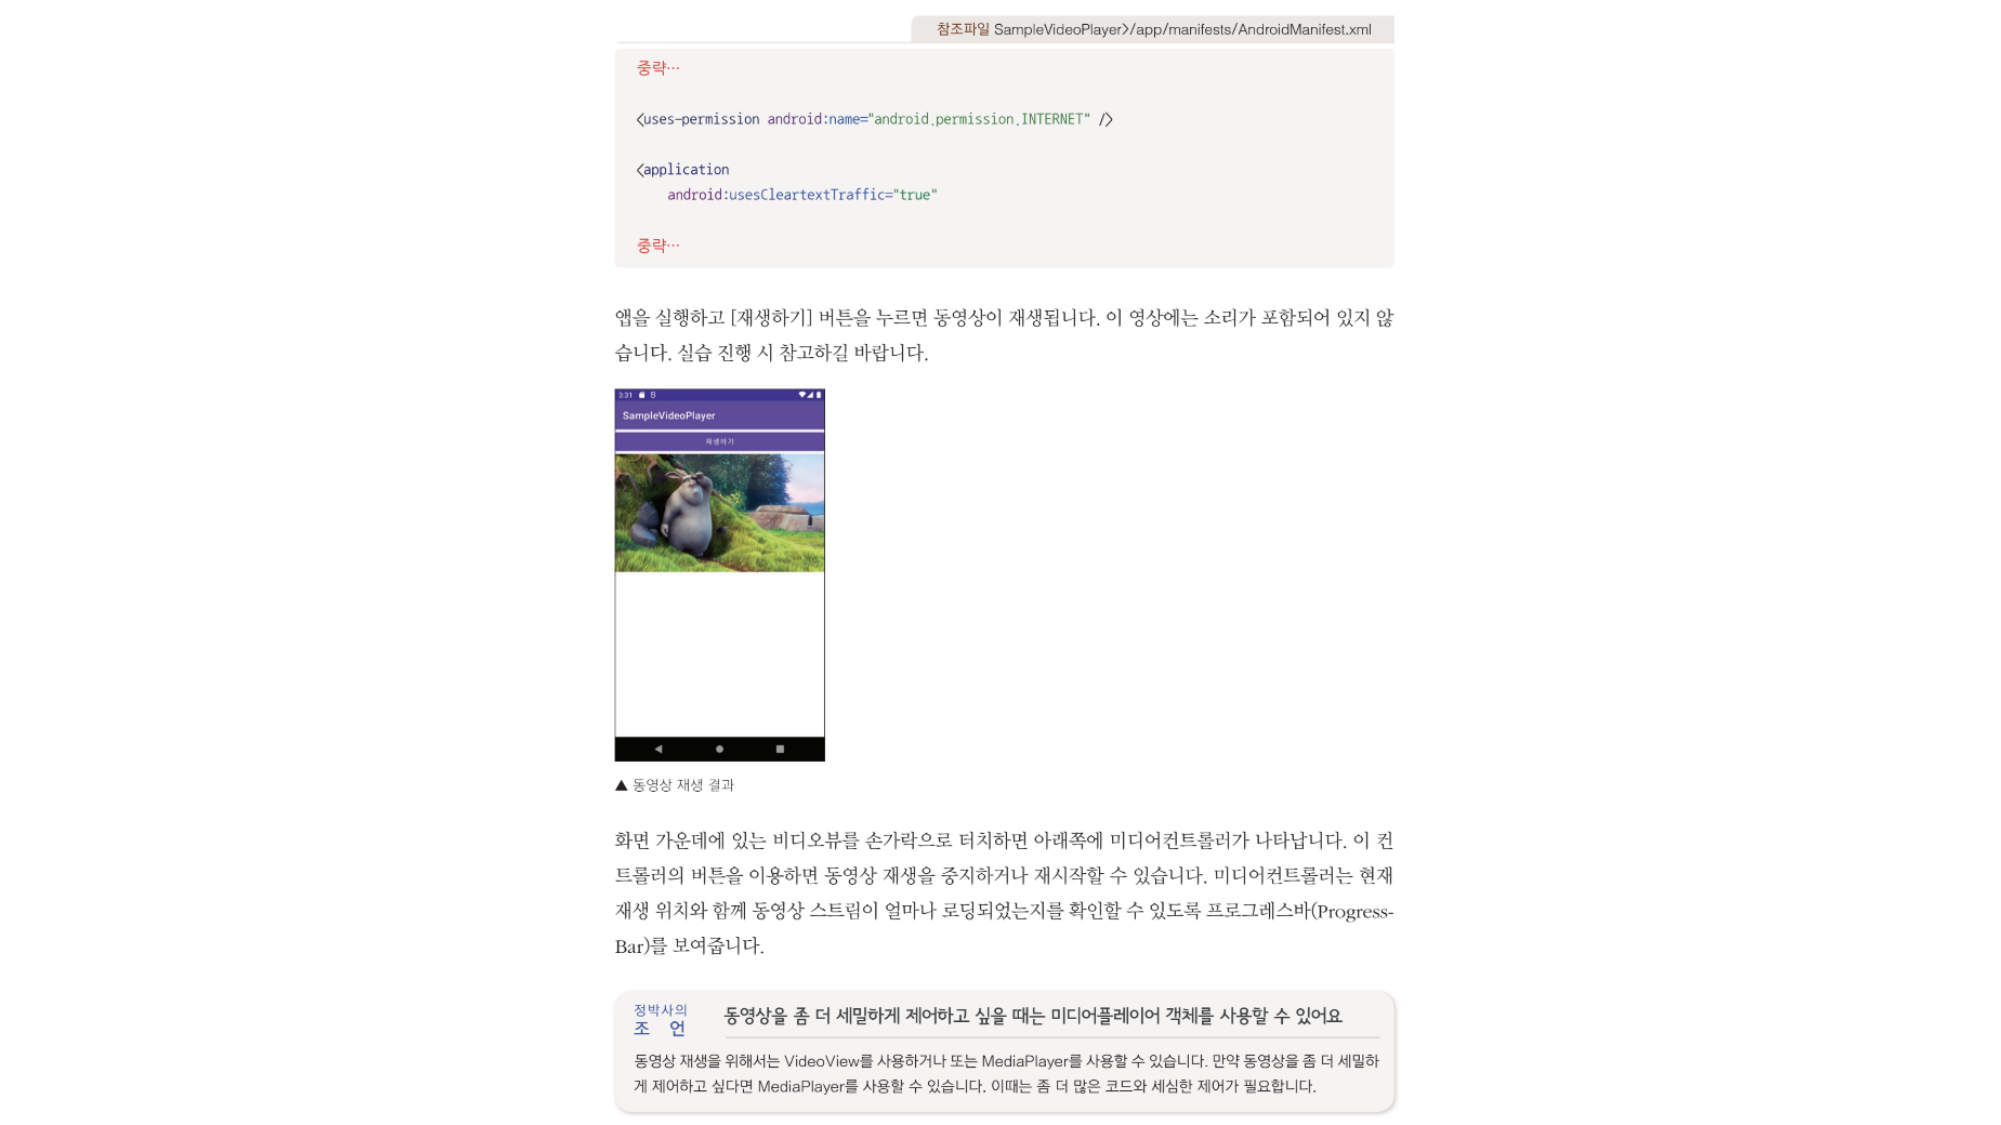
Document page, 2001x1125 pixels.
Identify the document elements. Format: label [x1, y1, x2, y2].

picture [612, 0, 1440, 1125]
